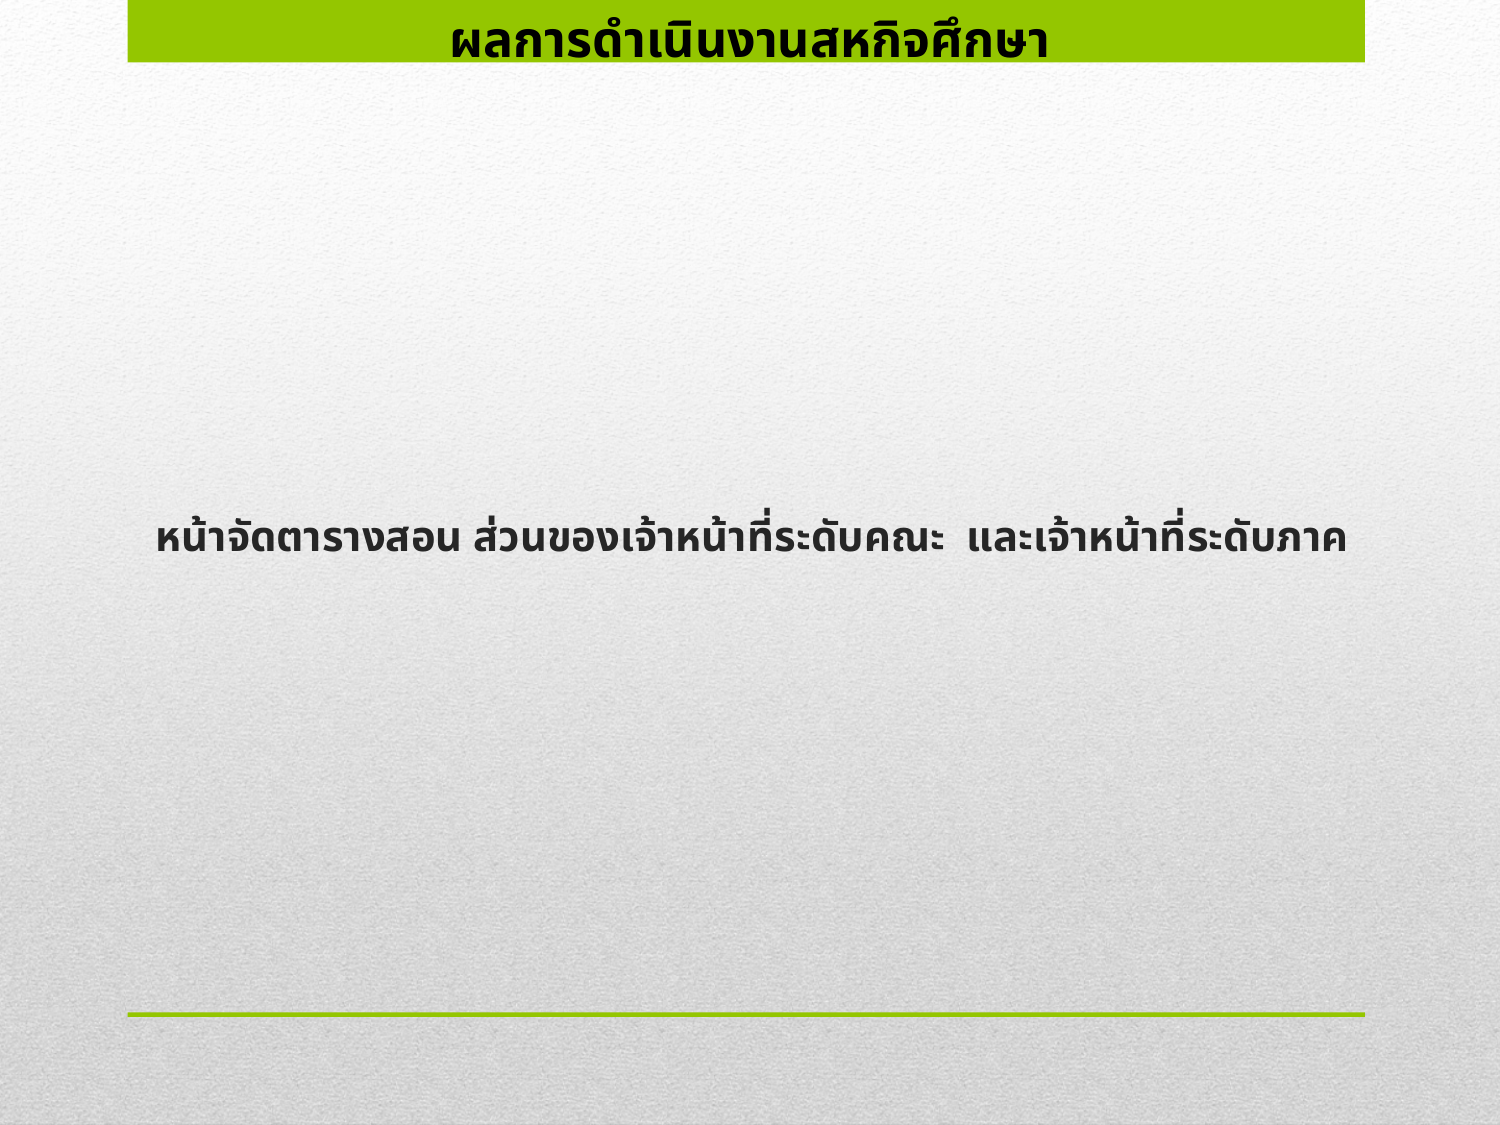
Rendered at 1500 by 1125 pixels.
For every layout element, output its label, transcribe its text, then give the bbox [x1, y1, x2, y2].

text_box ผลการดำเนินงานสหกิจศึกษา [0, 0, 1500, 75]
title หน้าจัดตารางสอน ส่วนของเจ้าหน้าที่ระดับคณะ และเจ้าหน้าที่ระดับภาค [2, 500, 1500, 738]
